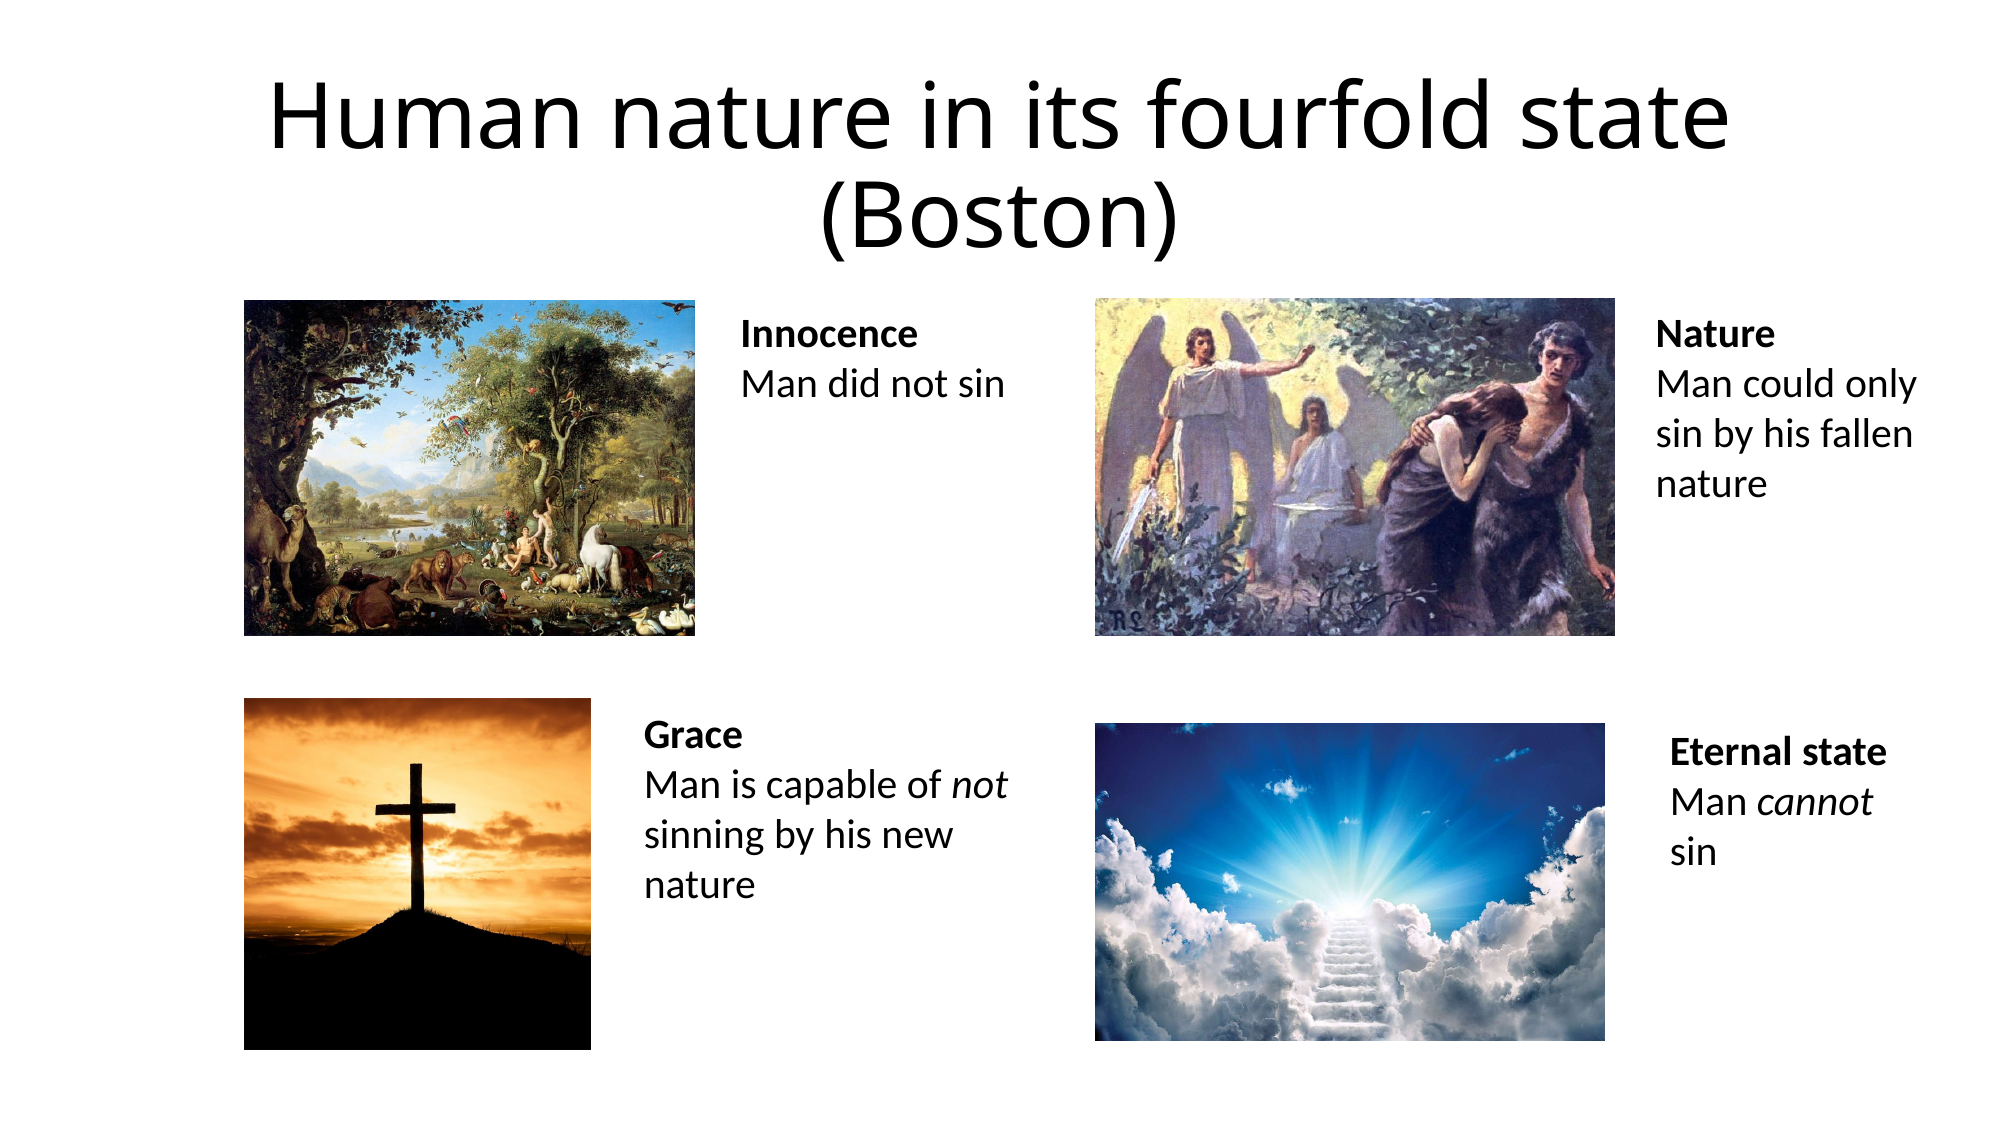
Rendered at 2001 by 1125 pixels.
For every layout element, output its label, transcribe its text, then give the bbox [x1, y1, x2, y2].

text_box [244, 698, 1079, 1050]
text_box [244, 298, 1095, 636]
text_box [1095, 298, 1968, 636]
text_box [1095, 715, 1933, 1041]
title Human nature in its fourfold state (Boston) [137, 59, 1863, 278]
